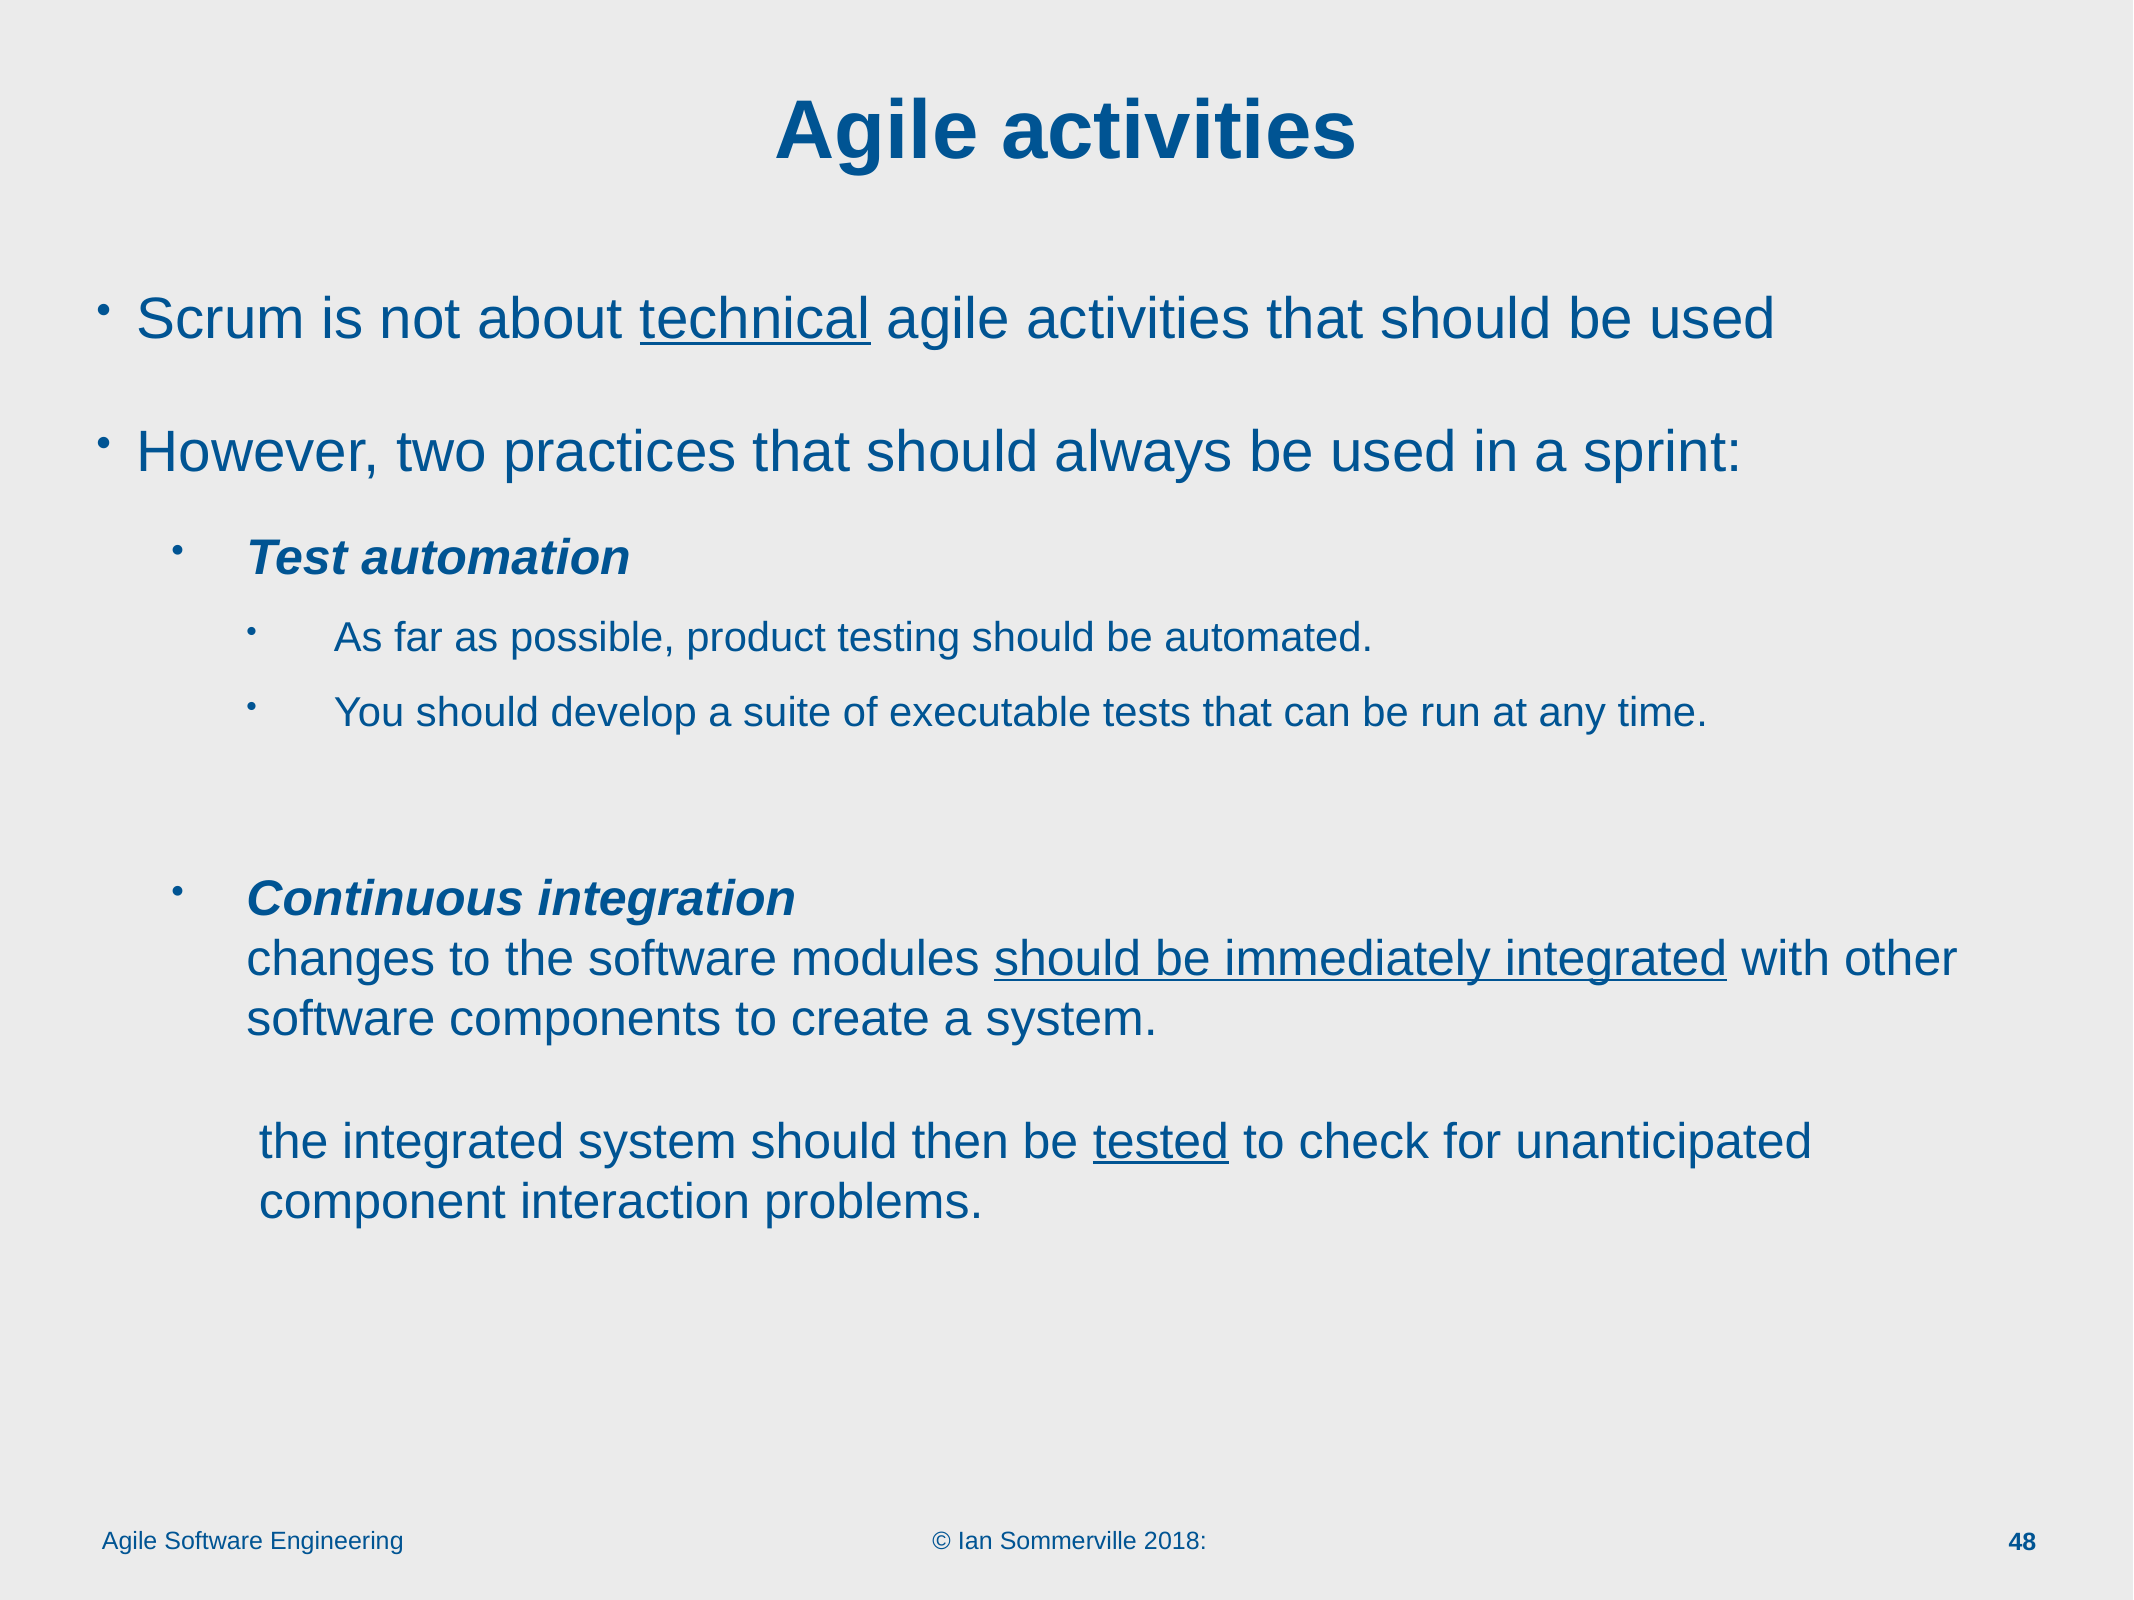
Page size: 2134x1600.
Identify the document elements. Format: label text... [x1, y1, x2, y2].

slide_number 48 [1997, 1516, 2046, 1563]
title Agile activities [80, 66, 2053, 248]
list Scrum is not about technical agile activities that should be used However, two practices that should always be used in a sprint: Test automation As far as possible, product testing should be automated. You should develop a suite of executable tests that can be run at any time. Continuous integration changes to the software modules should be immediately integrated with other software components to create a system. the integrated system should then be tested to check for unanticipated component interaction problems. [87, 271, 2034, 1454]
